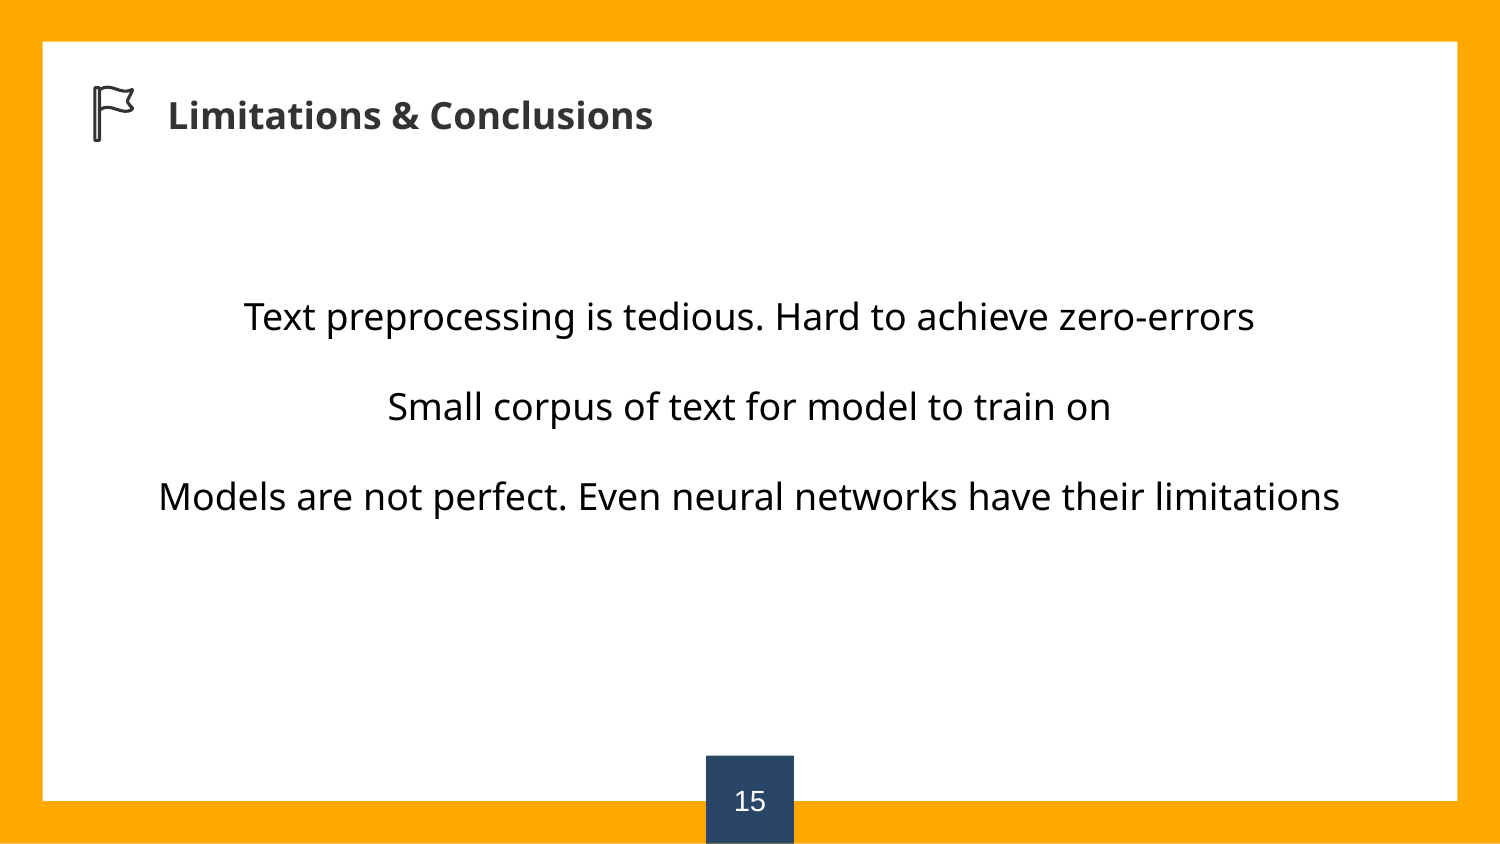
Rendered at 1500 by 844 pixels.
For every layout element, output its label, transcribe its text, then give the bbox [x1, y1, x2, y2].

slide_number 15 [705, 755, 794, 844]
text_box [94, 87, 133, 141]
text_box Text preprocessing is tedious. Hard to achieve zero-errors Small corpus of text for model to train on Models are not perfect. Even neural networks have their limitations [134, 285, 1366, 660]
text_box Limitations & Conclusions [152, 86, 1009, 153]
